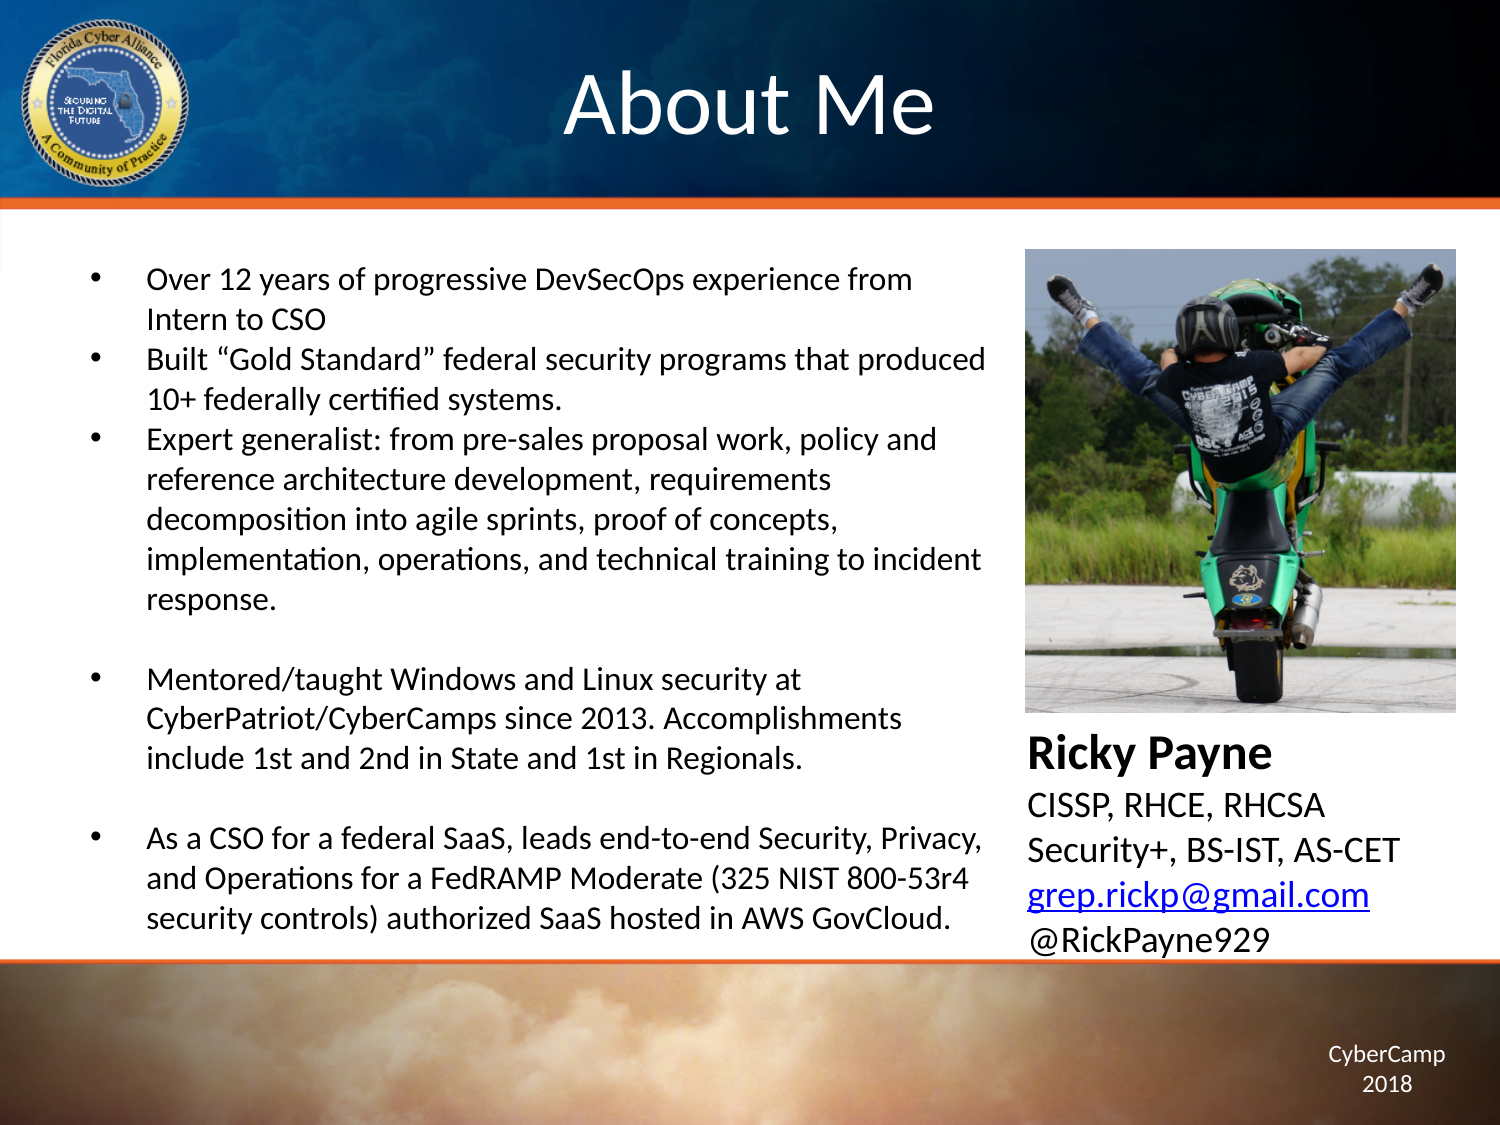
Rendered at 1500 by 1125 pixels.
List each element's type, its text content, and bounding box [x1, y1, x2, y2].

list Over 12 years of progressive DevSecOps experience from Intern to CSO Built “Gold Standard” federal security programs that produced 10+ federally certified systems. Expert generalist: from pre-sales proposal work, policy and reference architecture development, requirements decomposition into agile sprints, proof of concepts, implementation, operations, and technical training to incident response. Mentored/taught Windows and Linux security at CyberPatriot/CyberCamps since 2013. Accomplishments include 1st and 2nd in State and 1st in Regionals. As a CSO for a federal SaaS, leads end-to-end Security, Privacy, and Operations for a FedRAMP Moderate (325 NIST 800-53r4 security controls) authorized SaaS hosted in AWS GovCloud. [75, 249, 1013, 913]
text_box Ricky Payne CISSP, RHCE, RHCSA Security+, BS-IST, AS-CET grep.rickp@gmail.com @RickPayne929 [1012, 712, 1443, 968]
picture [0, 0, 1500, 713]
picture [0, 958, 1500, 1125]
title About Me [75, 4, 1425, 192]
